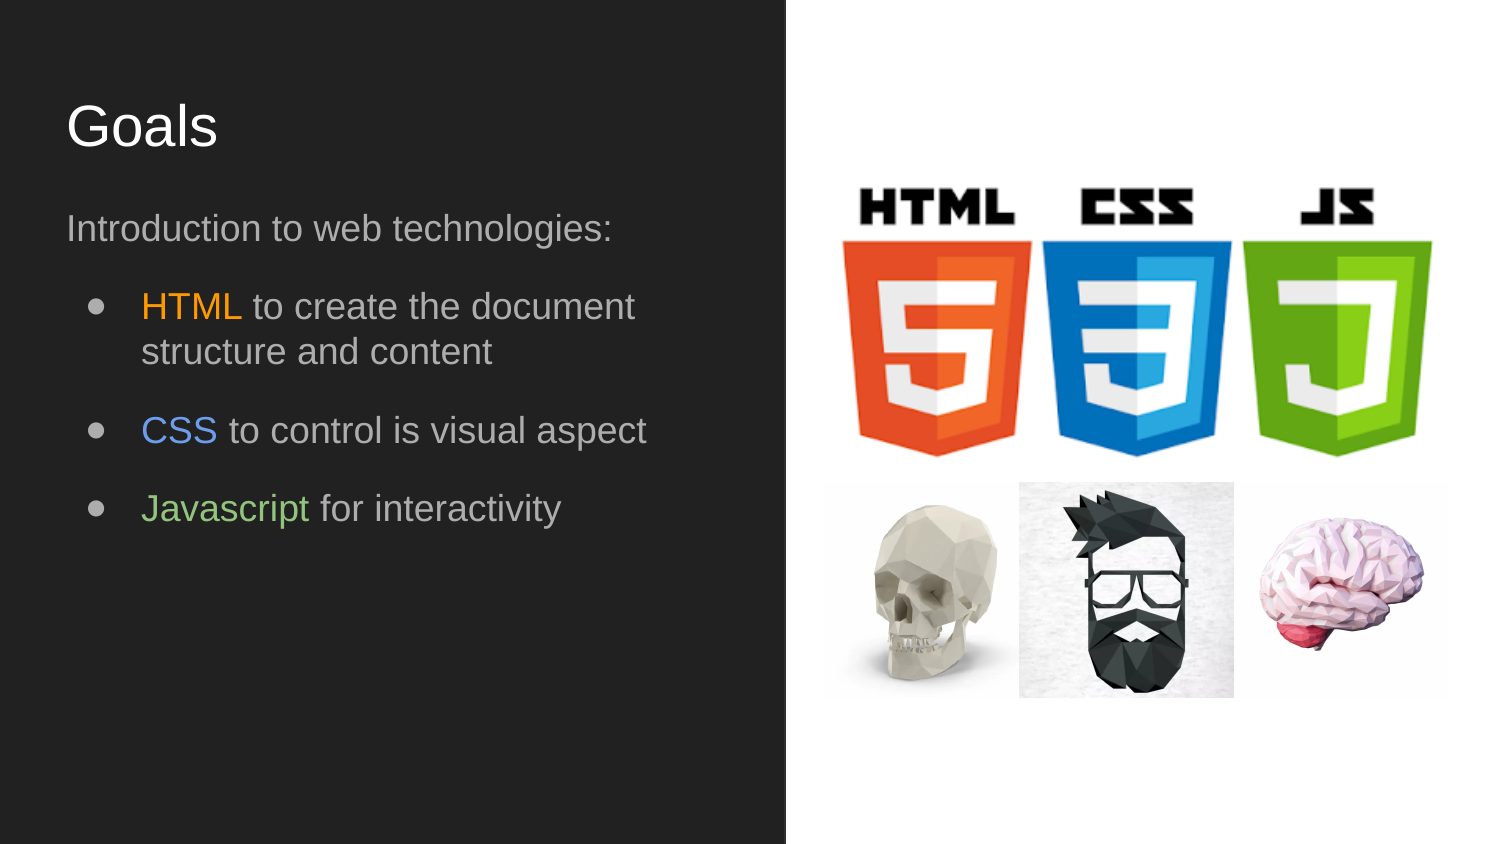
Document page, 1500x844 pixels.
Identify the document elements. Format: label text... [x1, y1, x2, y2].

picture [823, 166, 1450, 698]
list Introduction to web technologies: HTML to create the document structure and content CSS to control is visual aspect Javascript for interactivity [51, 189, 744, 750]
title Goals [51, 72, 677, 167]
text_box [784, 0, 1500, 844]
